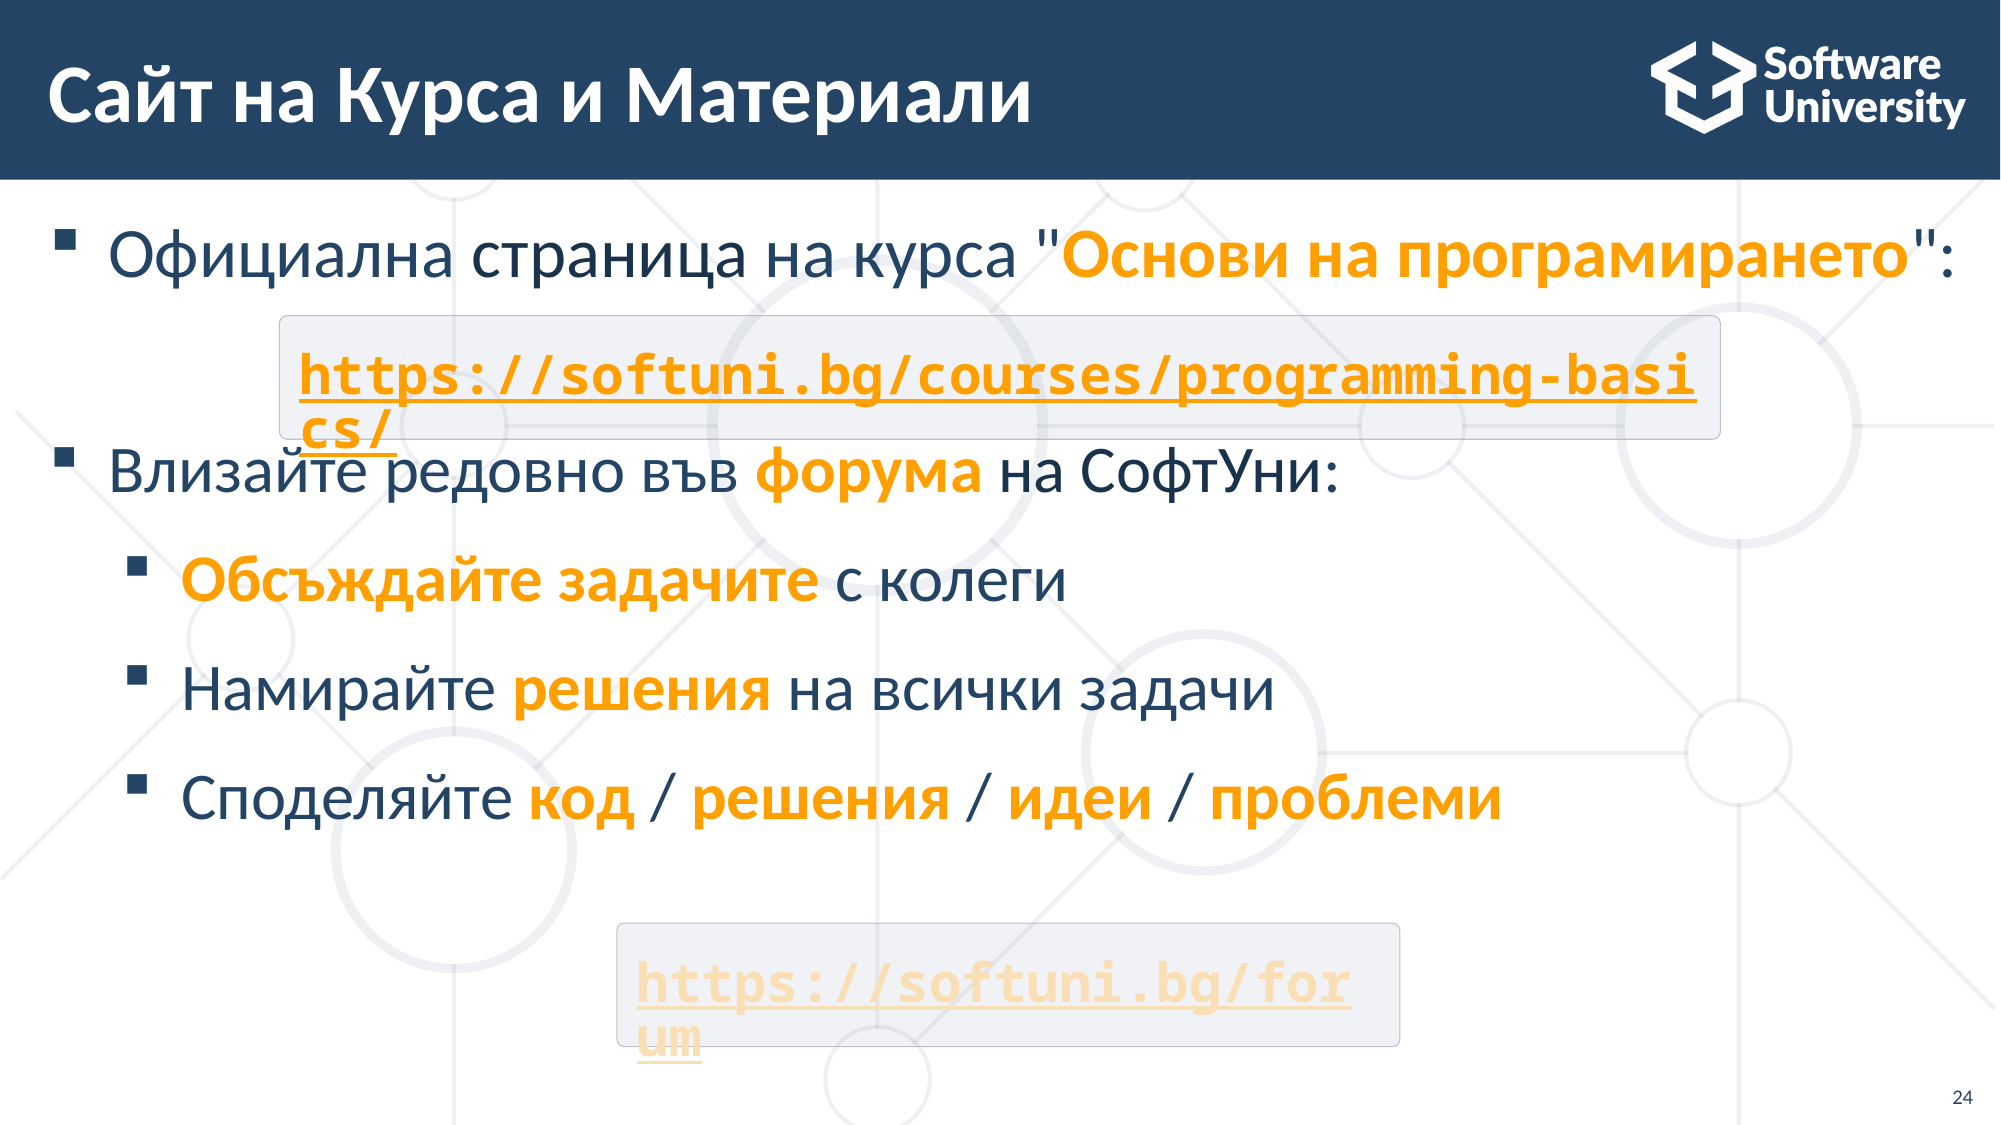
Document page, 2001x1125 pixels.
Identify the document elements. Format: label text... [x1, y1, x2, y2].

list Официална страница на курса "Основи на програмирането": Влизайте редовно във форума на СофтУни: Обсъждайте задачите с колеги Намирайте решения на всички задачи Споделяйте код / решения / идеи / проблеми [31, 196, 1988, 1050]
slide_number 24 [1927, 1067, 1989, 1117]
picture [1651, 41, 1966, 134]
text_box https://softuni.bg/courses/programming-basics/ [279, 315, 1721, 440]
title Сайт на Курса и Материали [31, 16, 1625, 162]
text_box https://softuni.bg/forum [616, 923, 1400, 1047]
